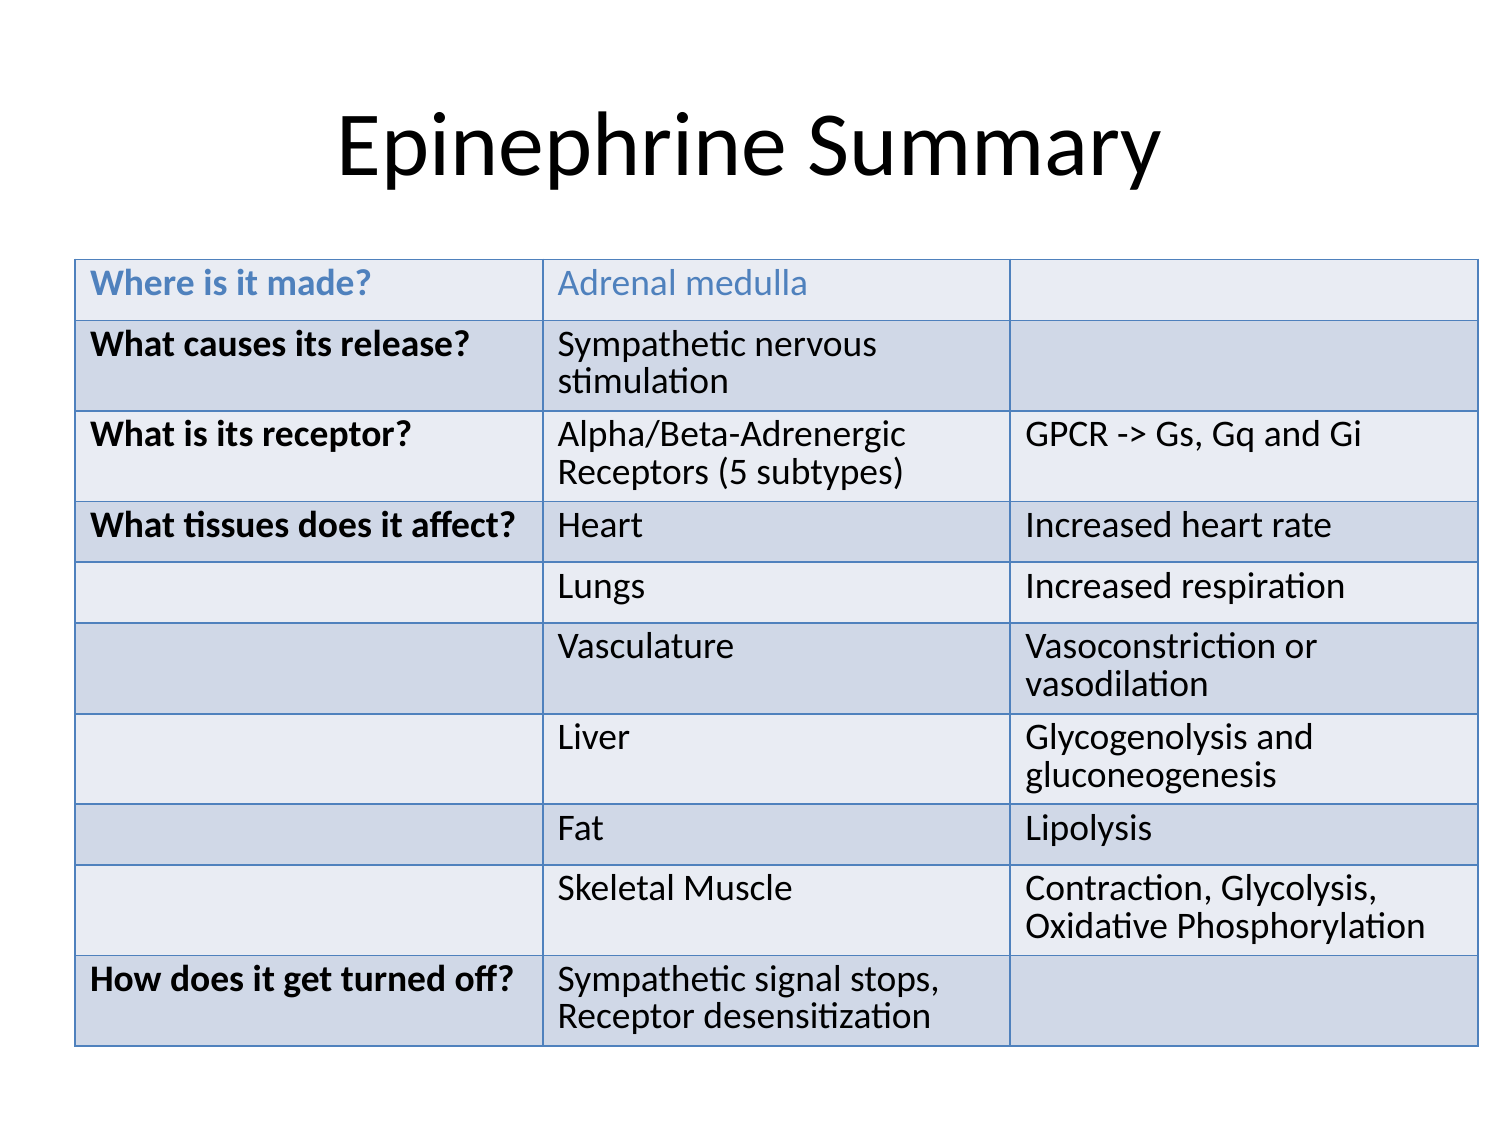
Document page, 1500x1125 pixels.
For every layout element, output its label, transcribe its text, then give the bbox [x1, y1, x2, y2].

table_cell Vasoconstriction or vasodilation [1011, 624, 1477, 713]
table_cell What tissues does it affect? [76, 502, 542, 561]
table_cell [76, 715, 542, 803]
table_cell [76, 866, 542, 955]
table_cell [1011, 956, 1477, 1045]
table_header Adrenal medulla [544, 260, 1009, 320]
table_cell Increased heart rate [1011, 502, 1477, 561]
table_header [1011, 260, 1477, 320]
table_cell [76, 563, 542, 622]
table_cell [76, 624, 542, 713]
table_cell How does it get turned off? [76, 956, 542, 1045]
table_cell [76, 805, 542, 864]
table_cell Vasculature [544, 624, 1009, 713]
table_cell Sympathetic signal stops, Receptor desensitization [544, 956, 1009, 1045]
table_cell Sympathetic nervous stimulation [544, 321, 1009, 410]
table_cell Glycogenolysis and gluconeogenesis [1011, 715, 1477, 803]
table_header Where is it made? [76, 260, 542, 320]
table_cell Fat [544, 805, 1009, 864]
table_cell GPCR -> Gs, Gq and Gi [1011, 412, 1477, 501]
table_cell What causes its release? [76, 321, 542, 410]
table_cell What is its receptor? [76, 412, 542, 501]
table_cell [1011, 321, 1477, 410]
title Epinephrine Summary [75, 45, 1425, 233]
table_cell Increased respiration [1011, 563, 1477, 622]
table_cell Skeletal Muscle [544, 866, 1009, 955]
table_cell Lipolysis [1011, 805, 1477, 864]
table_cell Liver [544, 715, 1009, 803]
table_cell Lungs [544, 563, 1009, 622]
table_cell Alpha/Beta-Adrenergic Receptors (5 subtypes) [544, 412, 1009, 501]
table_cell Heart [544, 502, 1009, 561]
table_cell Contraction, Glycolysis, Oxidative Phosphorylation [1011, 866, 1477, 955]
